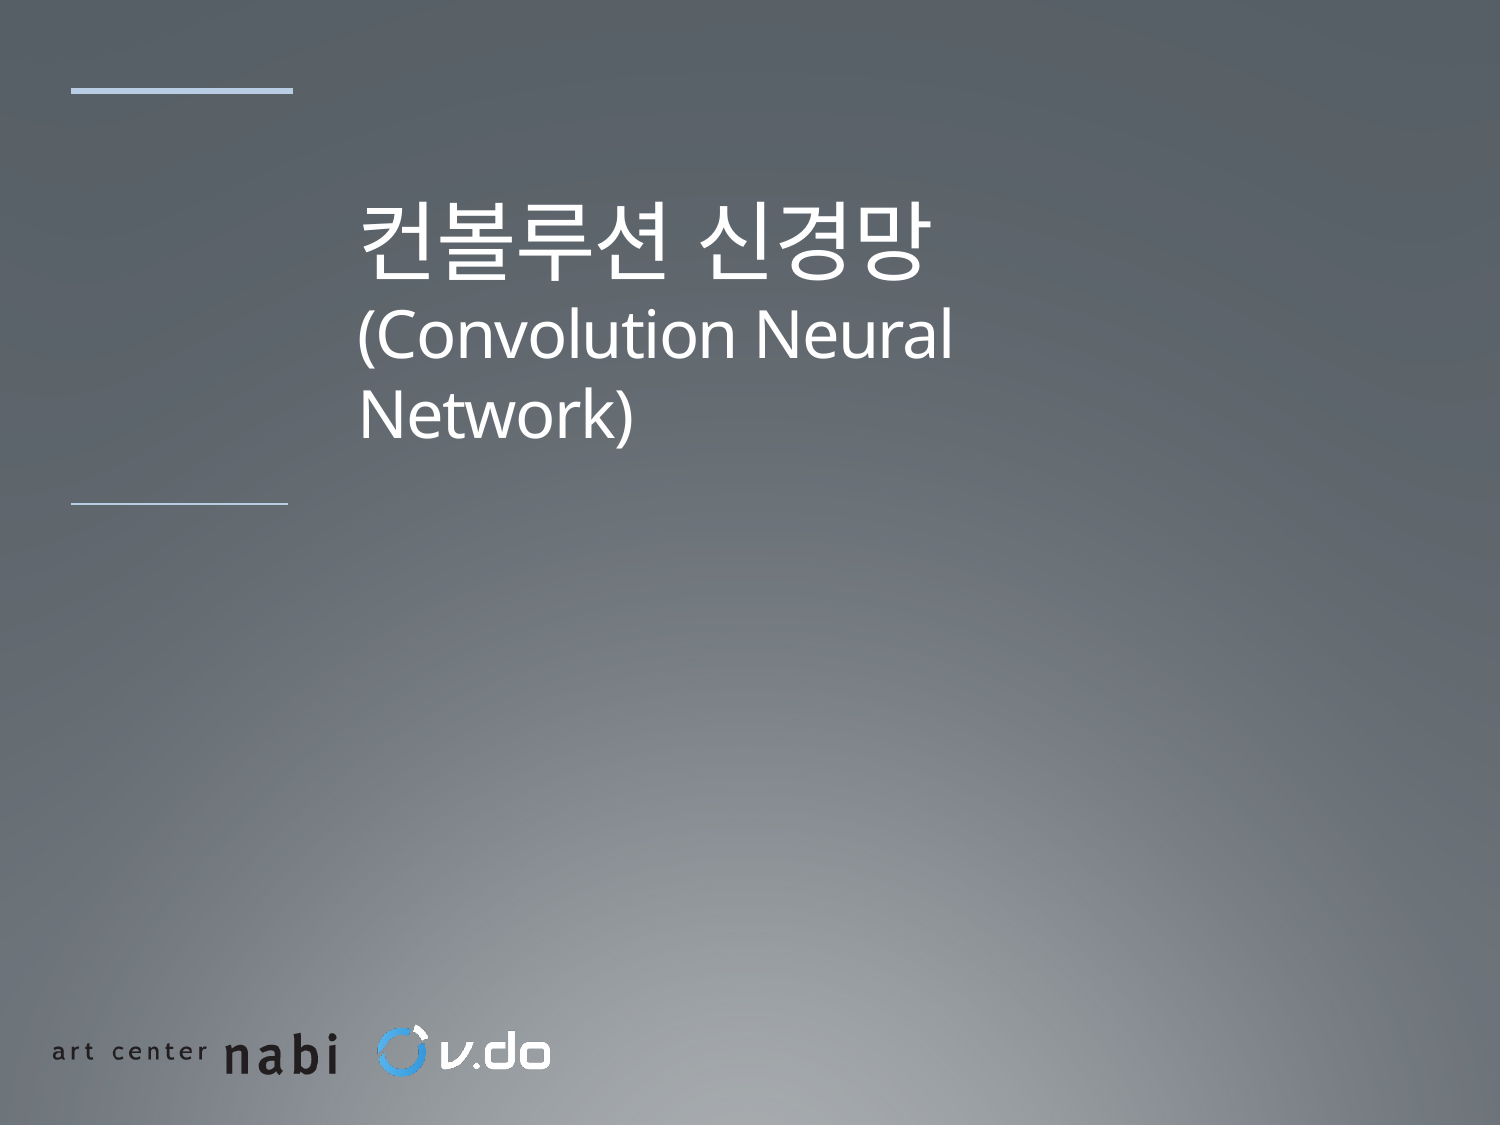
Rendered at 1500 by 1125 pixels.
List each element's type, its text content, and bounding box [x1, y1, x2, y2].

picture [0, 0, 1500, 1125]
text_box 컨볼루션 신경망 (Convolution Neural Network) [342, 148, 1235, 490]
